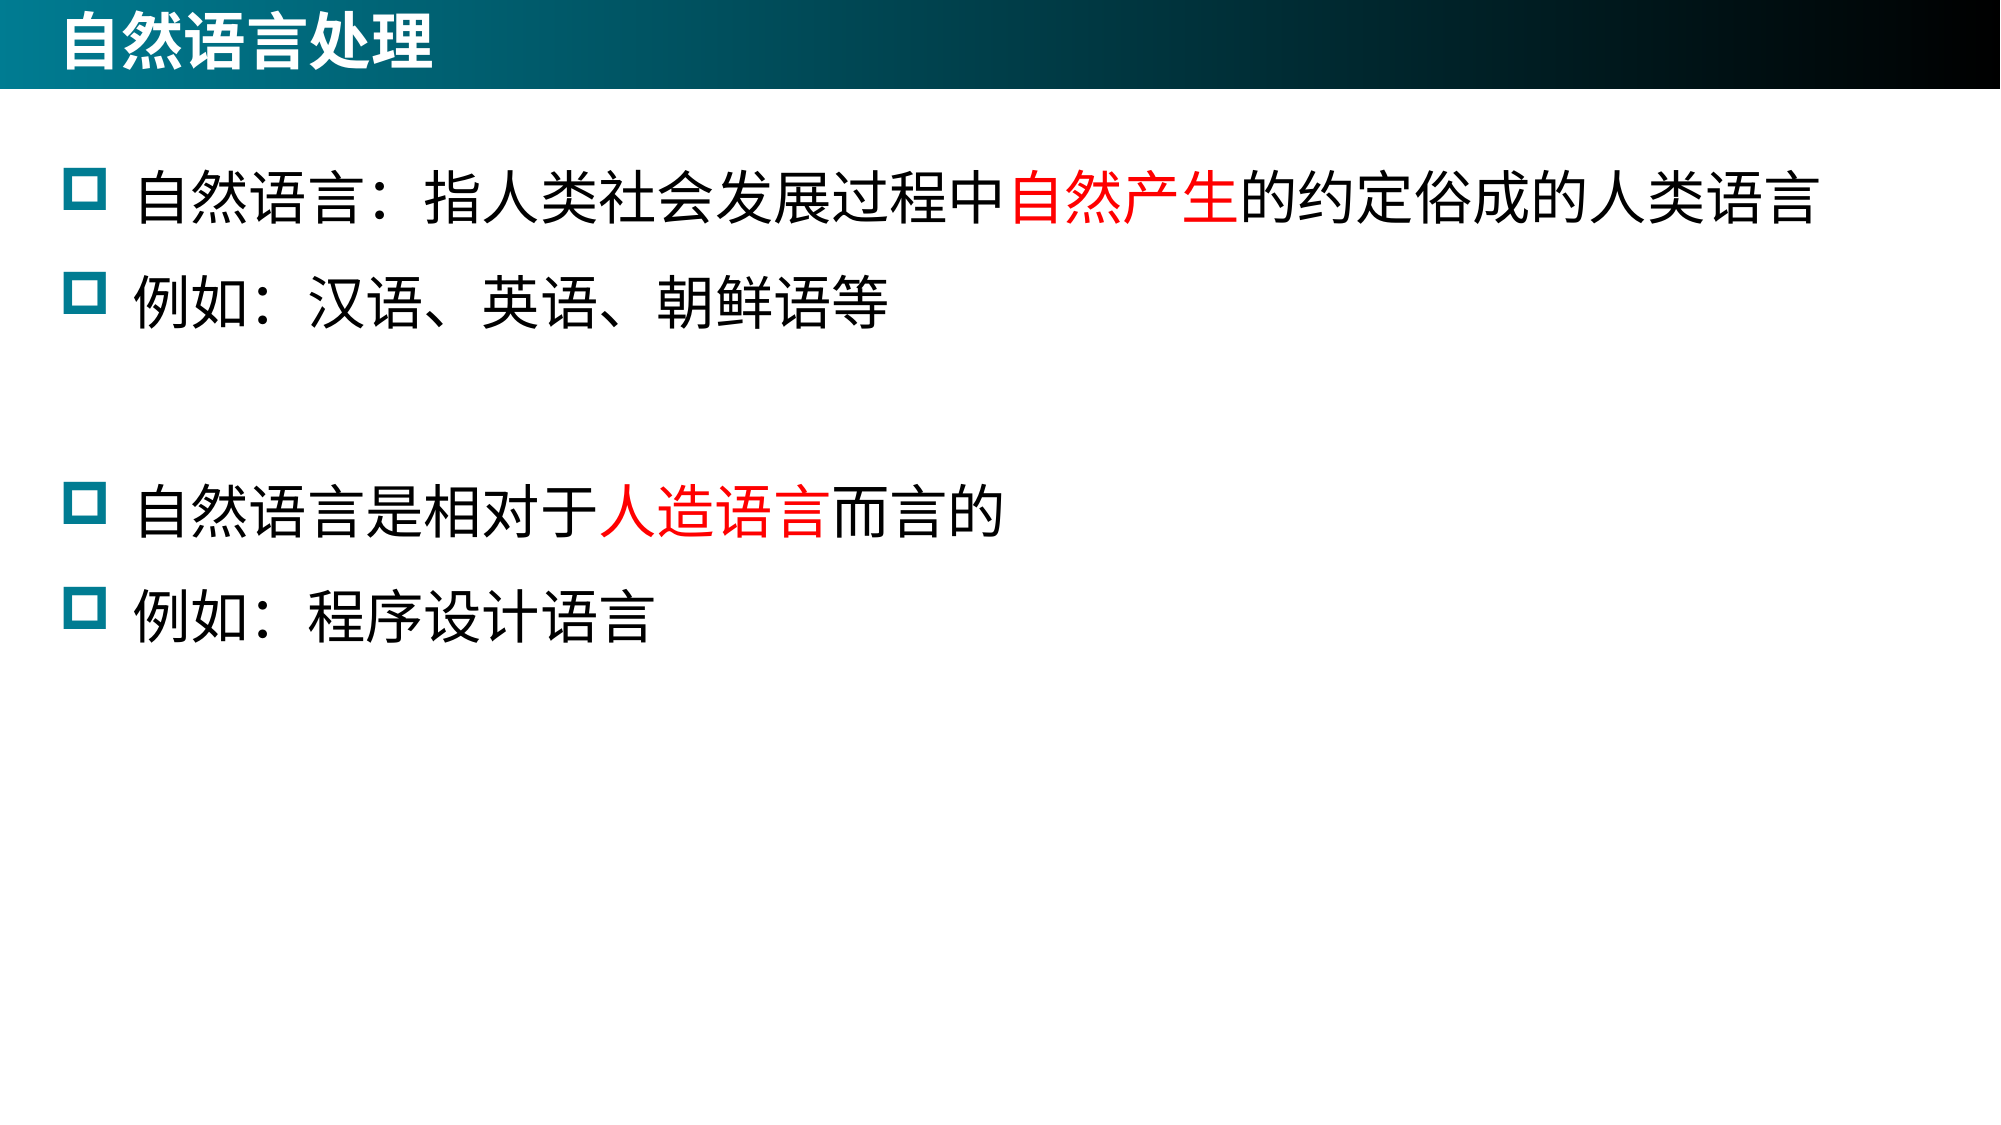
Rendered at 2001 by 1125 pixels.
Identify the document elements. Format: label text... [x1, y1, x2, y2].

list 自然语言：指人类社会发展过程中自然产生的约定俗成的人类语言 例如：汉语、英语、朝鲜语等 自然语言是相对于人造语言而言的 例如：程序设计语言 [0, 88, 2000, 1094]
title 自然语言处理 [0, 0, 2000, 88]
